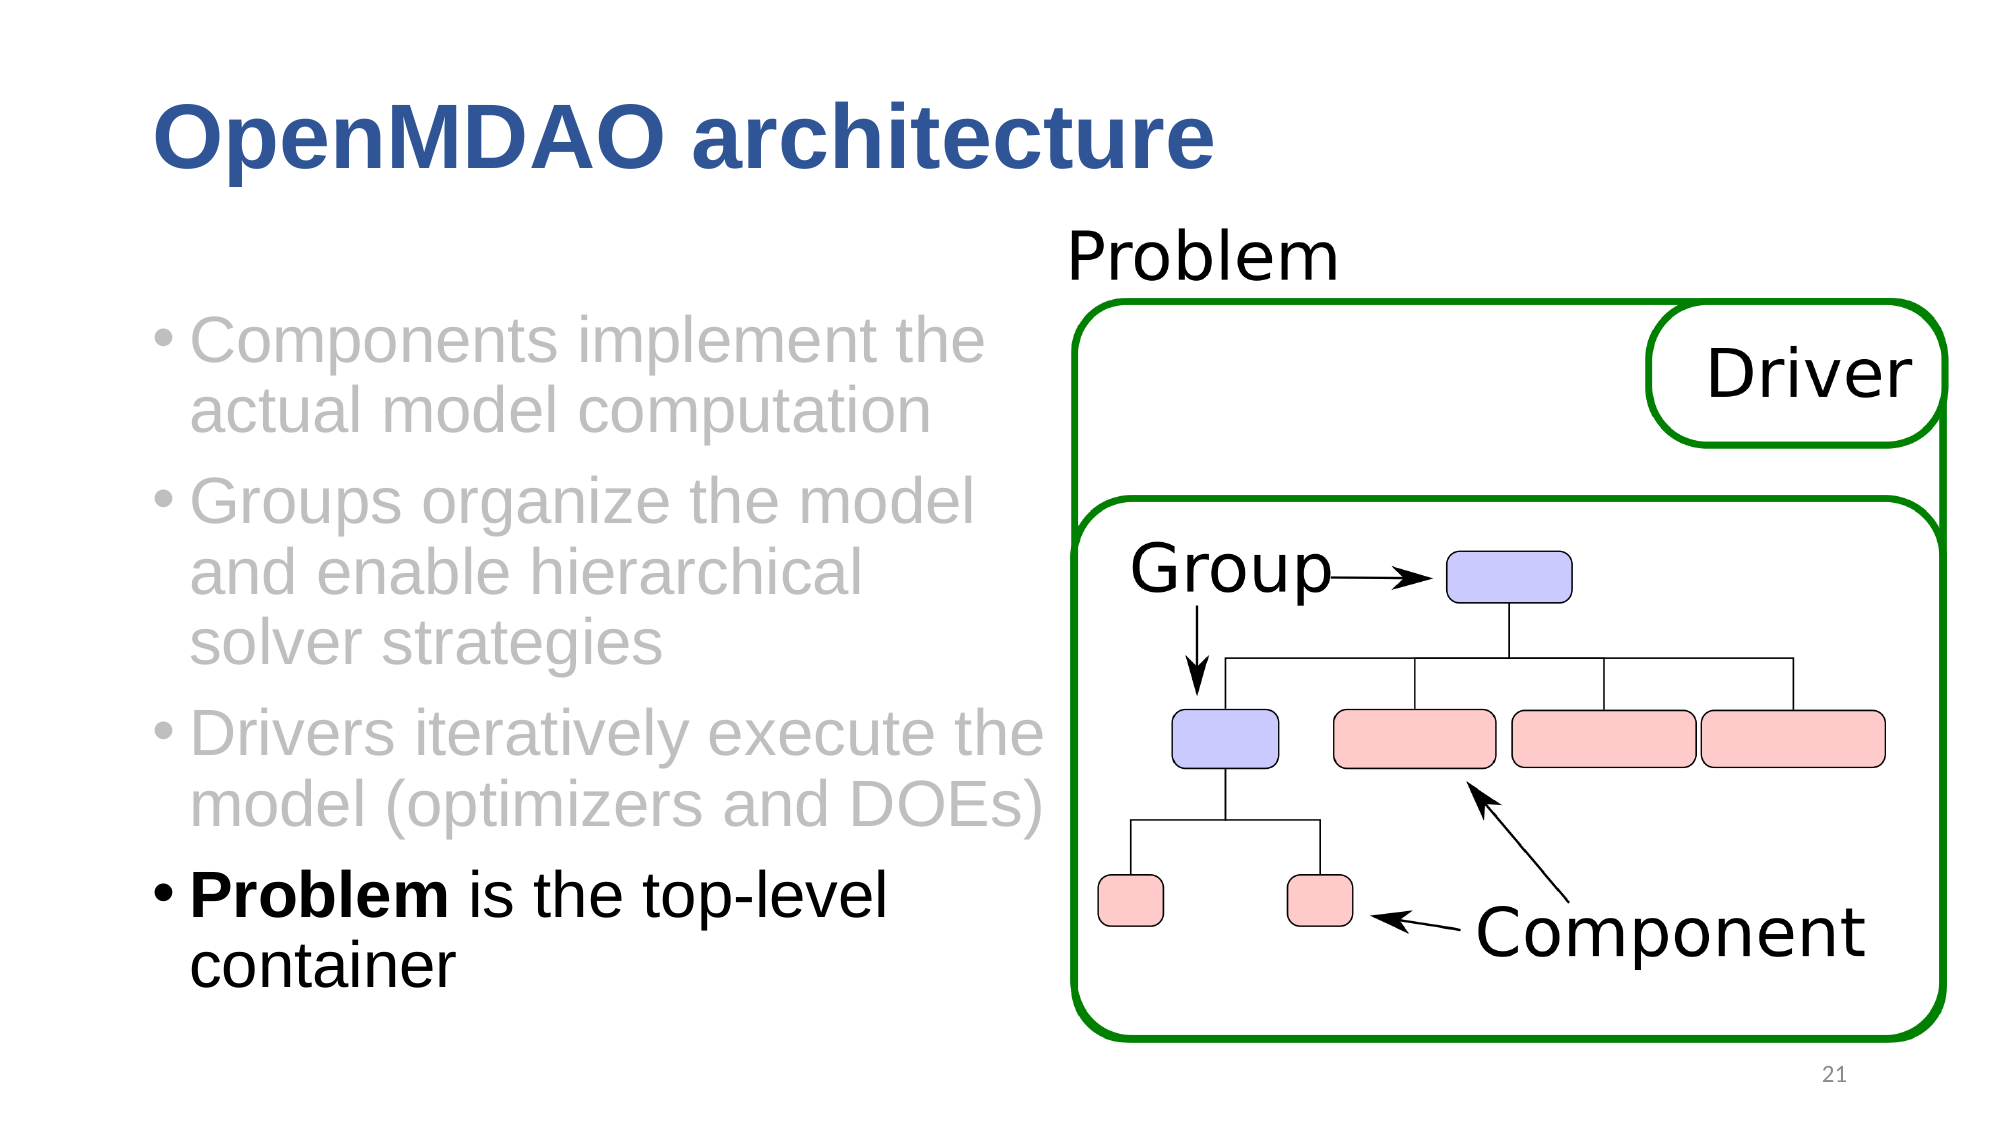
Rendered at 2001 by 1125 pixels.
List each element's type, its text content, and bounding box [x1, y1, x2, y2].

list Components implement the actual model computation Groups organize the model and enable hierarchical solver strategies Drivers iteratively execute the model (optimizers and DOEs) Problem is the top-level container [137, 298, 1062, 1078]
slide_number 21 [1412, 1066, 1863, 1103]
text_box OpenMDAO architecture [137, 30, 1863, 248]
picture [1047, 207, 1972, 1066]
